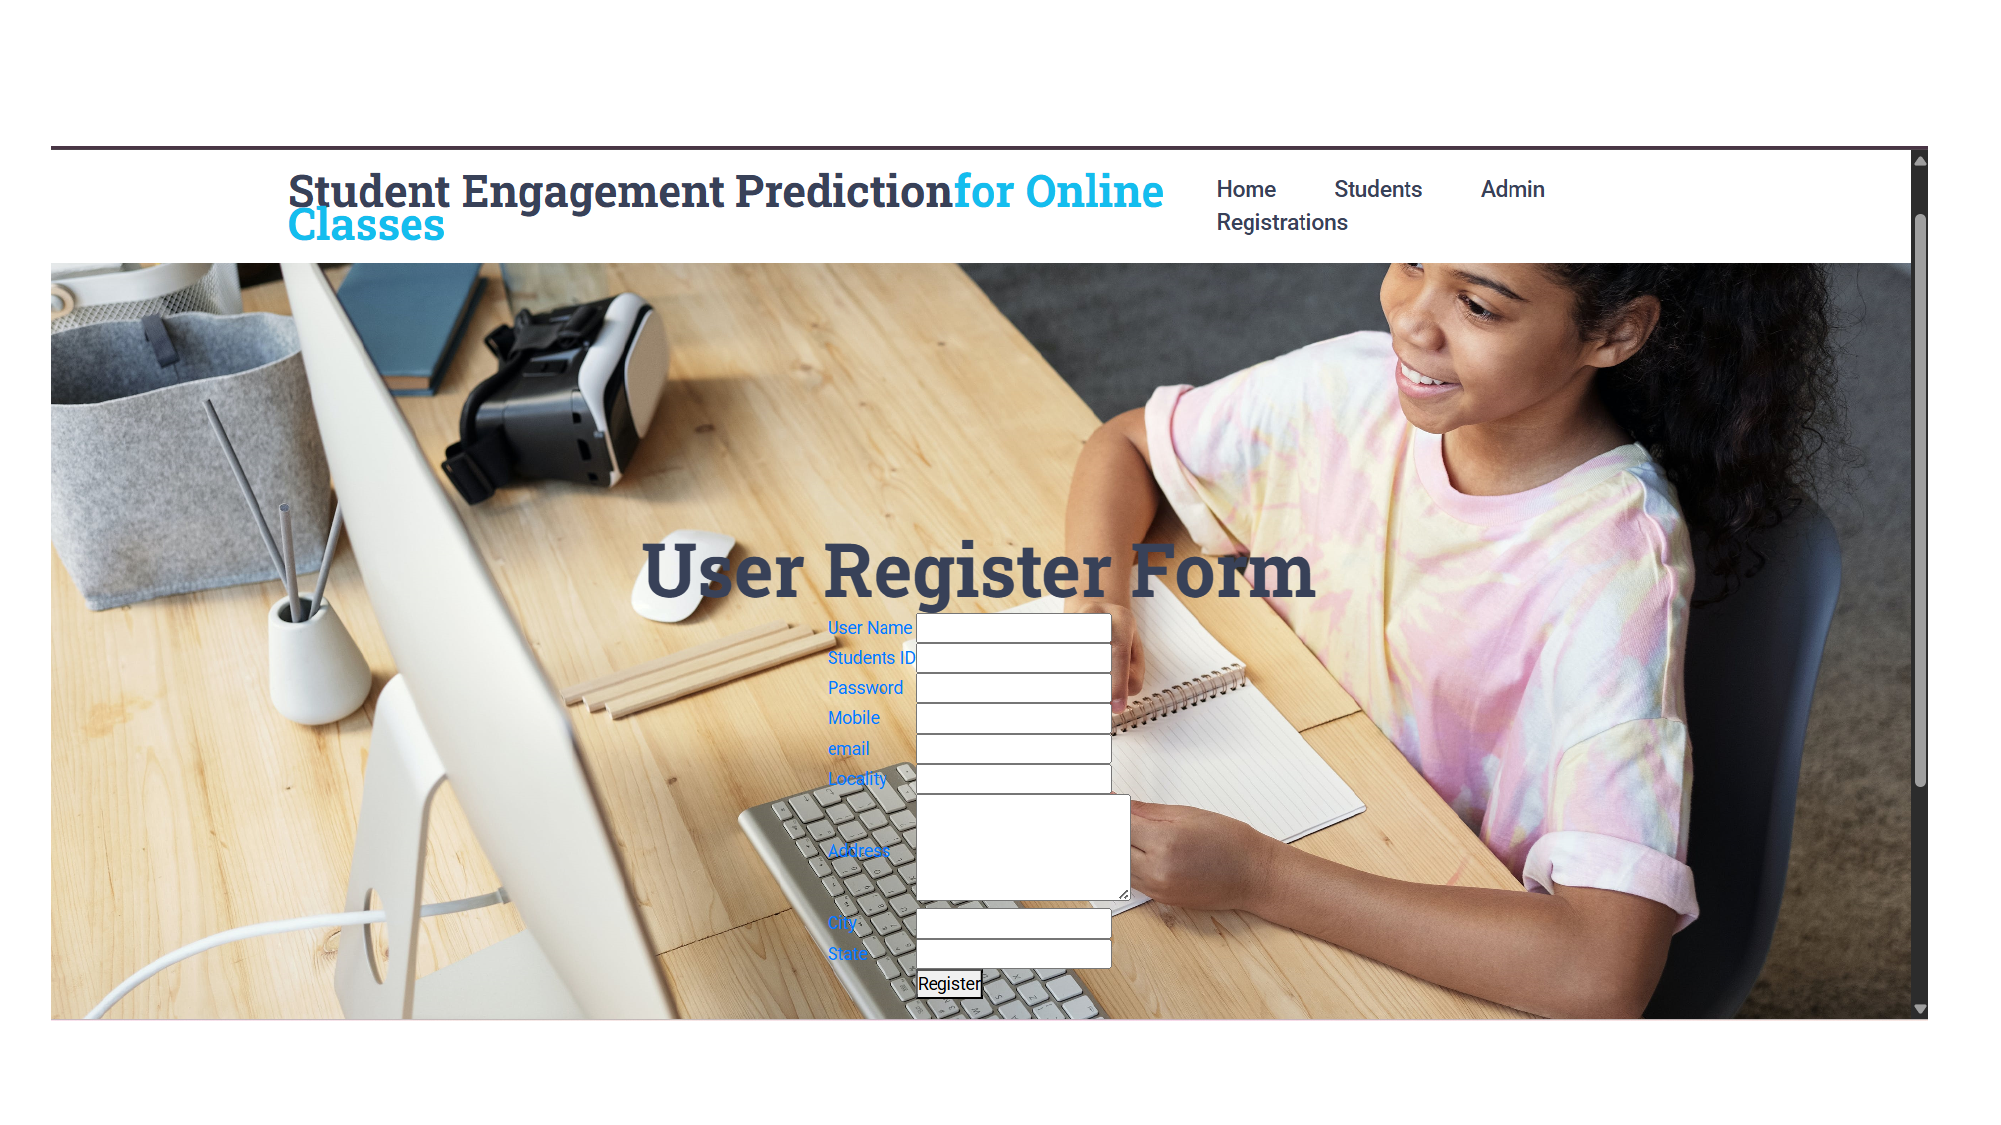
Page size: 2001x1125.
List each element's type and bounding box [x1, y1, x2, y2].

picture [51, 146, 1928, 1021]
